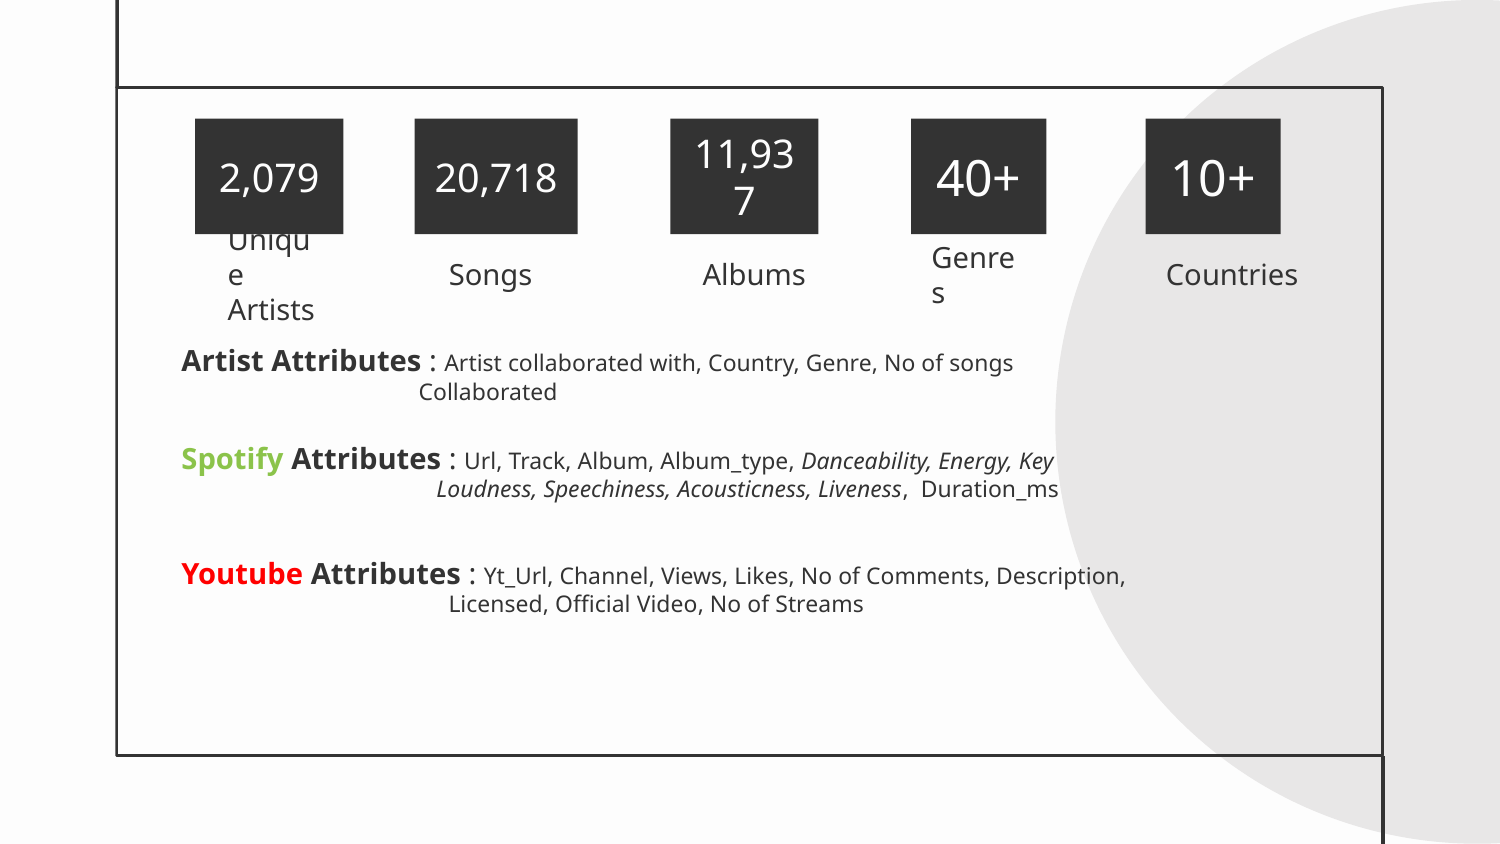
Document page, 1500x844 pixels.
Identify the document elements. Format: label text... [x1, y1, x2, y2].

text_box Albums [687, 254, 823, 294]
text_box Artist Attributes : Artist collaborated with, Country, Genre, No of songs Collaborated Spotify Attributes : Url, Track, Album, Album_type, Danceability, Energy, Key Loudness, Speechiness, Acousticness, Liveness, Duration_ms Youtube Attributes : Yt_Url, Channel, Views, Likes, No of Comments, Description, Licensed, Official Video, No of Streams [166, 327, 1329, 661]
title 10+ [1145, 118, 1281, 235]
text_box Songs [433, 254, 559, 294]
title 11,937 [670, 118, 819, 235]
text_box Genres [916, 254, 1042, 294]
title 20,718 [414, 118, 578, 235]
text_box Countries [1150, 254, 1321, 294]
text_box Unique Artists [212, 254, 338, 294]
title 2,079 [195, 118, 344, 235]
title 40+ [911, 118, 1047, 235]
